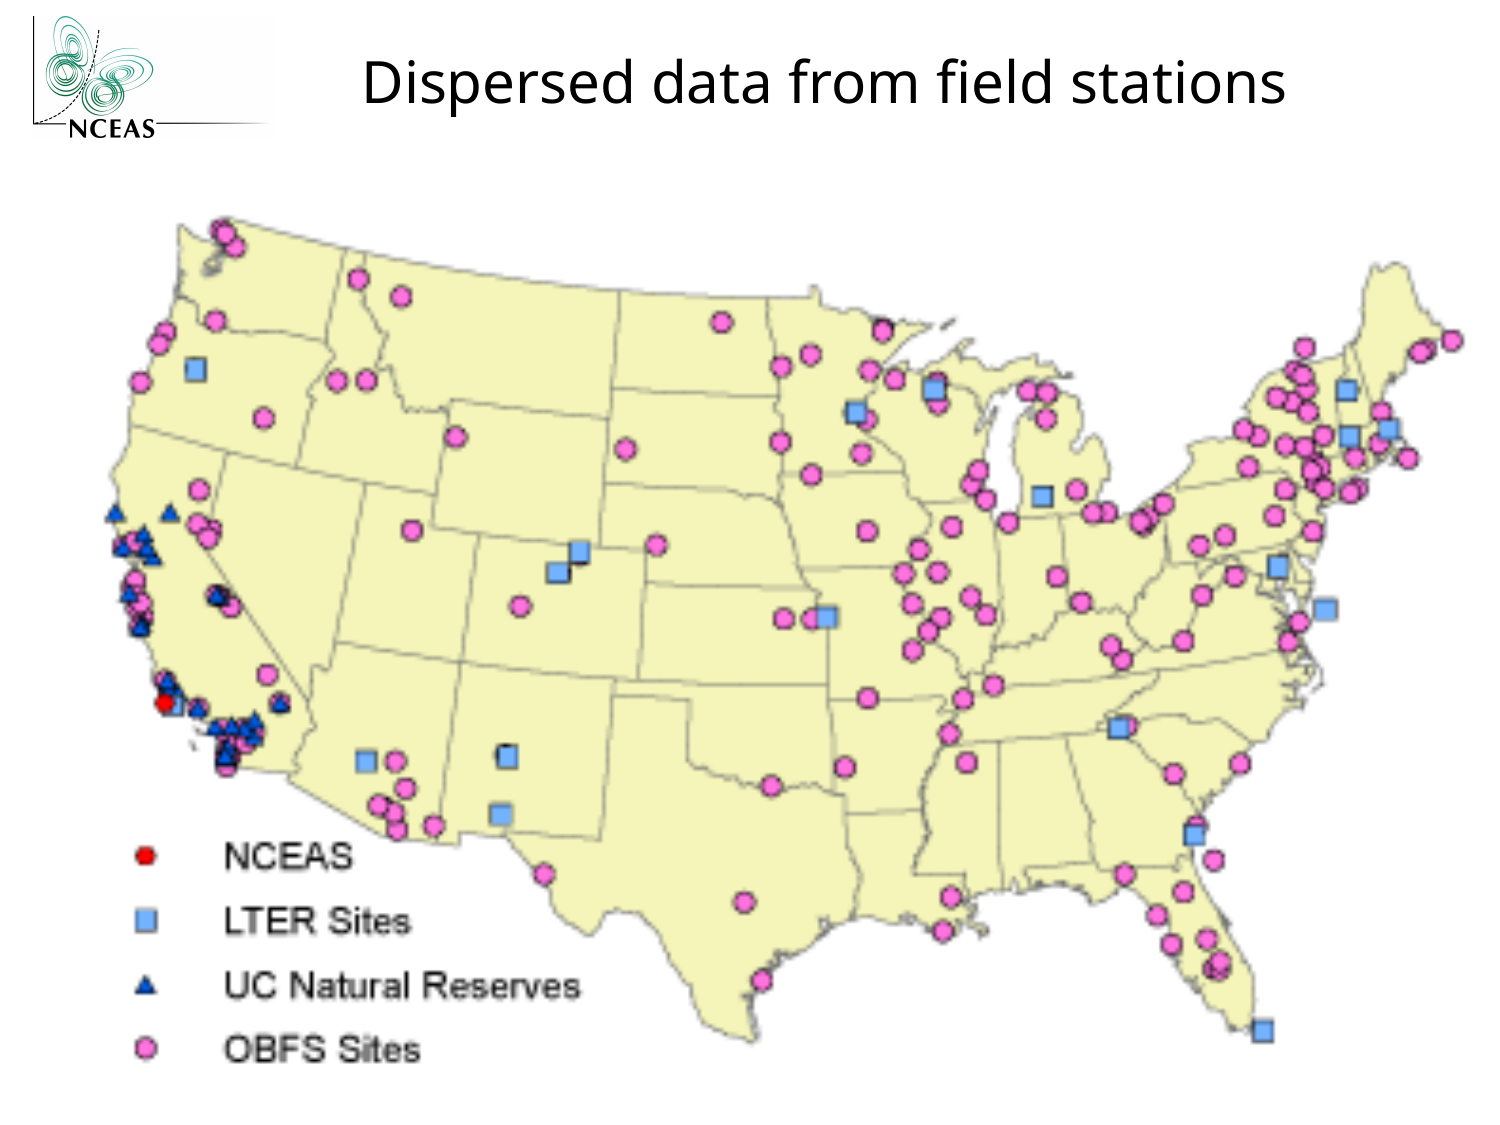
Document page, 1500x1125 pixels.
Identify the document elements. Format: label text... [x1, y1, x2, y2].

title Dispersed data from field stations [199, 0, 1456, 160]
picture [33, 16, 199, 138]
picture [87, 187, 1473, 1080]
